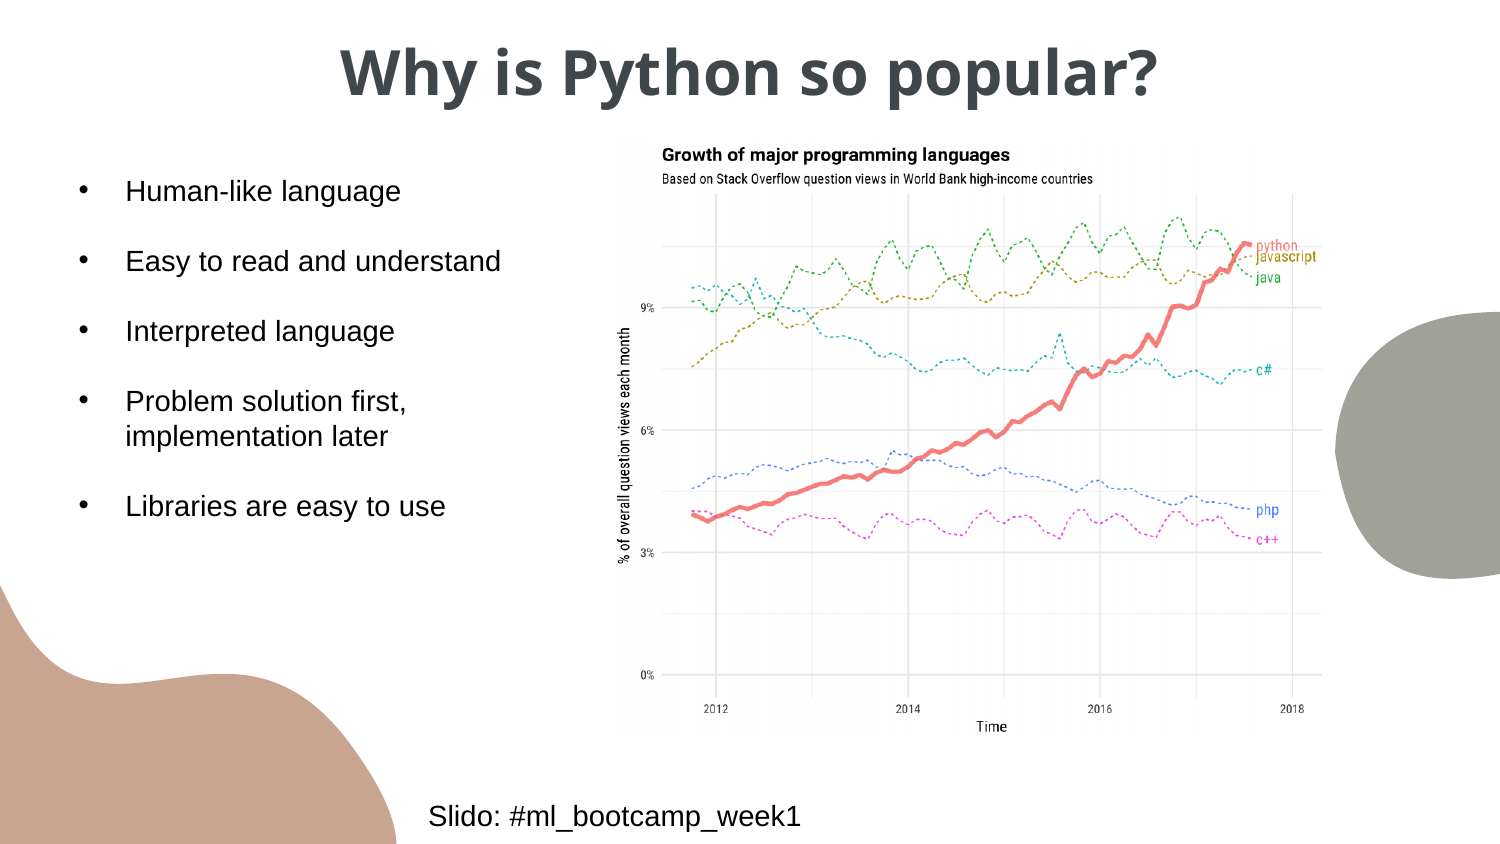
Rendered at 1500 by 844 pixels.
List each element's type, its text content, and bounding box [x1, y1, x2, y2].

text_box Human-like language Easy to read and understand Interpreted language Problem solution first, implementation later Libraries are easy to use [63, 164, 604, 530]
title Why is Python so popular? [116, 33, 1383, 123]
text_box Slido: #ml_bootcamp_week1 [413, 789, 1087, 840]
picture [609, 140, 1329, 739]
